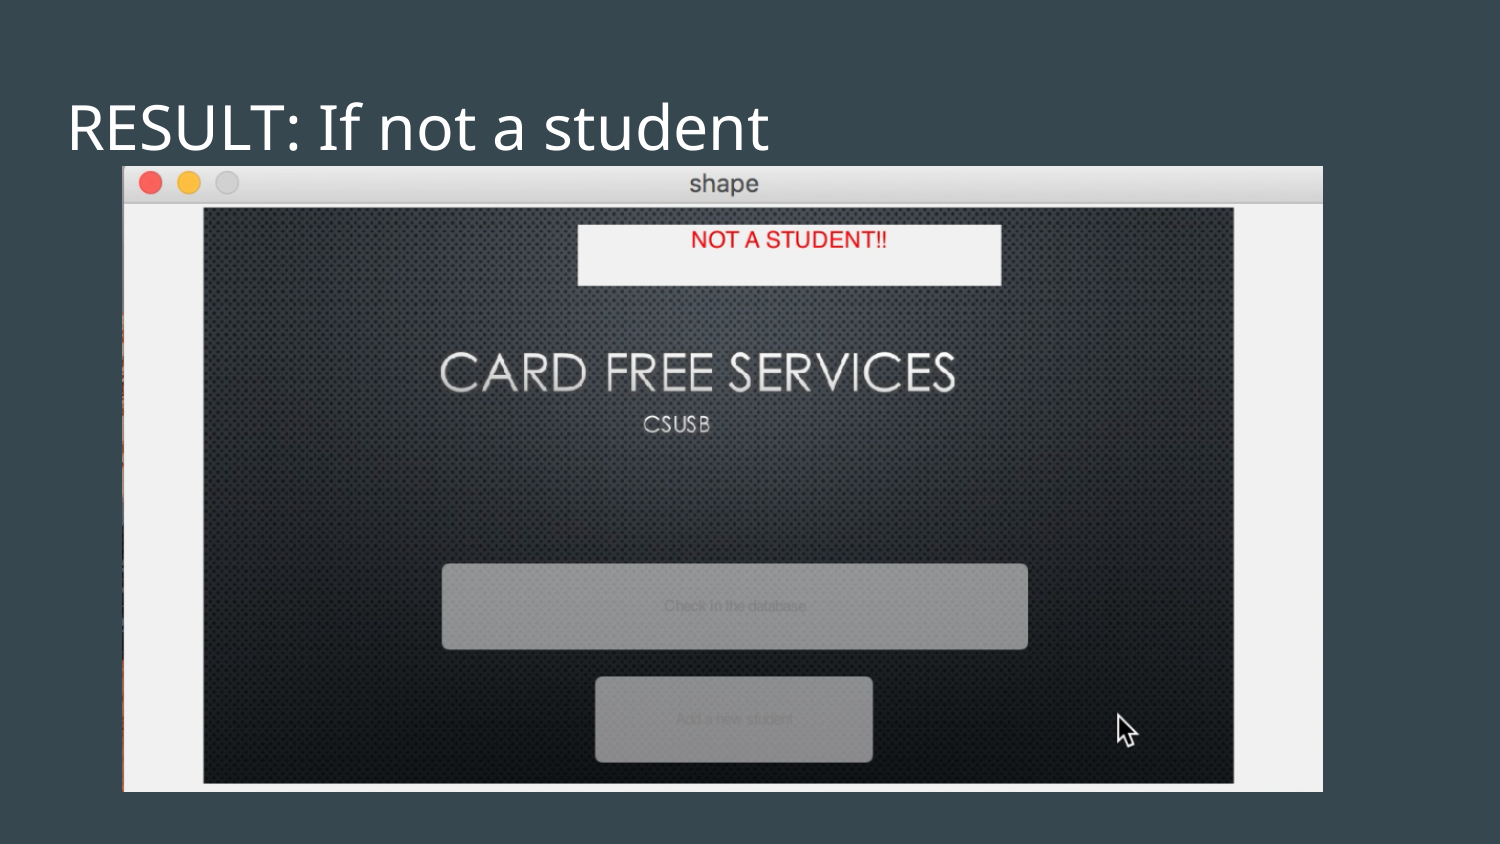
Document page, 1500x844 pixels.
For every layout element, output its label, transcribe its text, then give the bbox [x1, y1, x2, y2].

picture [122, 166, 1323, 793]
title RESULT: If not a student [51, 72, 1449, 167]
